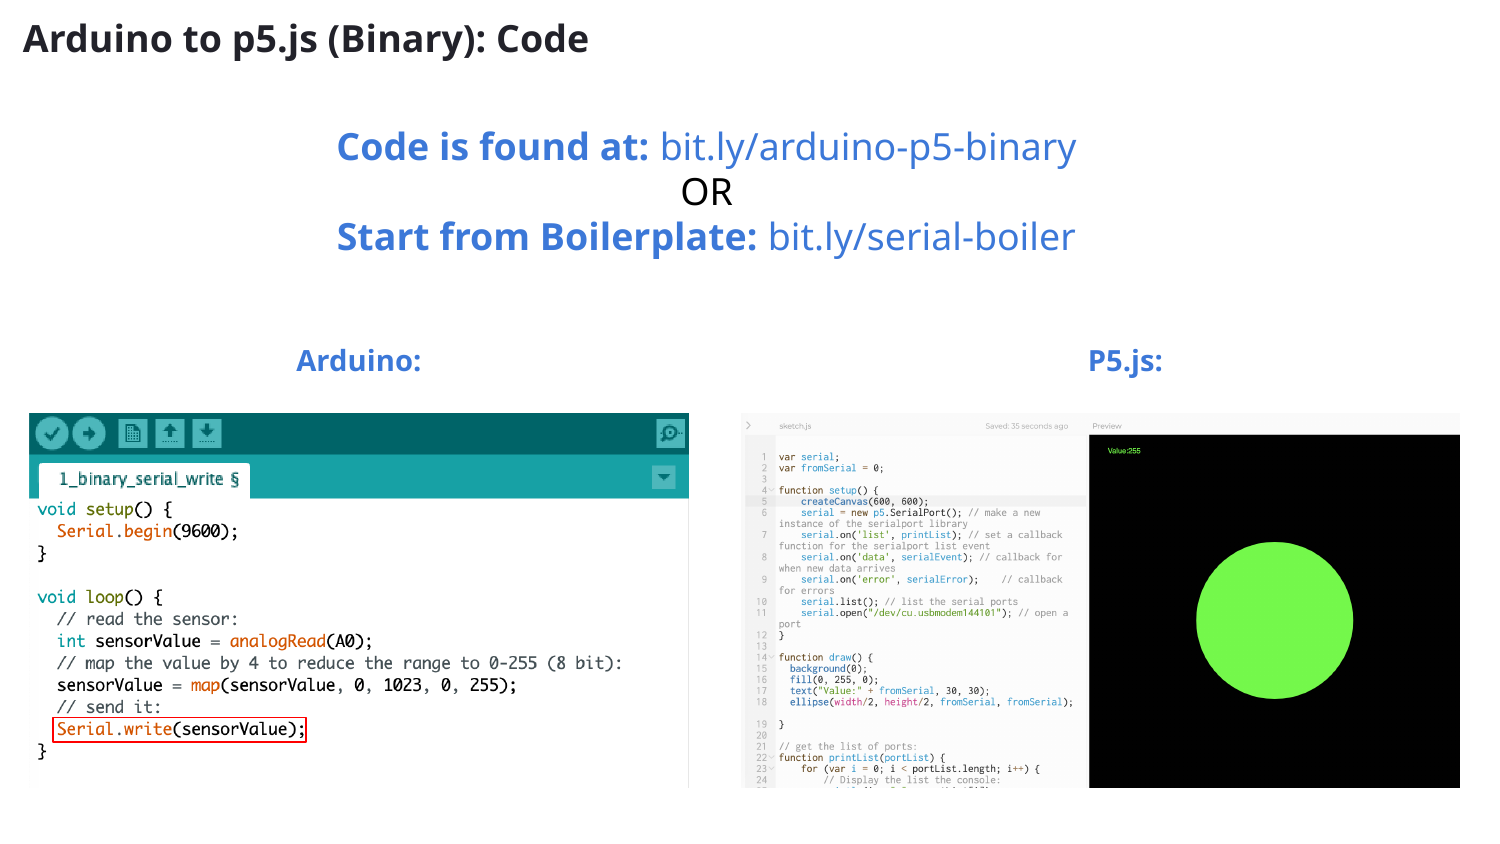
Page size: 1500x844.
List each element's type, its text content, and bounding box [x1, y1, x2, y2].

picture [29, 413, 689, 789]
picture [740, 413, 1460, 789]
title Arduino to p5.js (Binary): Code [7, 0, 1406, 94]
text_box Code is found at: bit.ly/arduino-p5-binary OR Start from Boilerplate: bit.ly/serial-boiler [299, 114, 1114, 266]
text_box Arduino: [177, 291, 540, 412]
text_box P5.js: [944, 291, 1307, 412]
